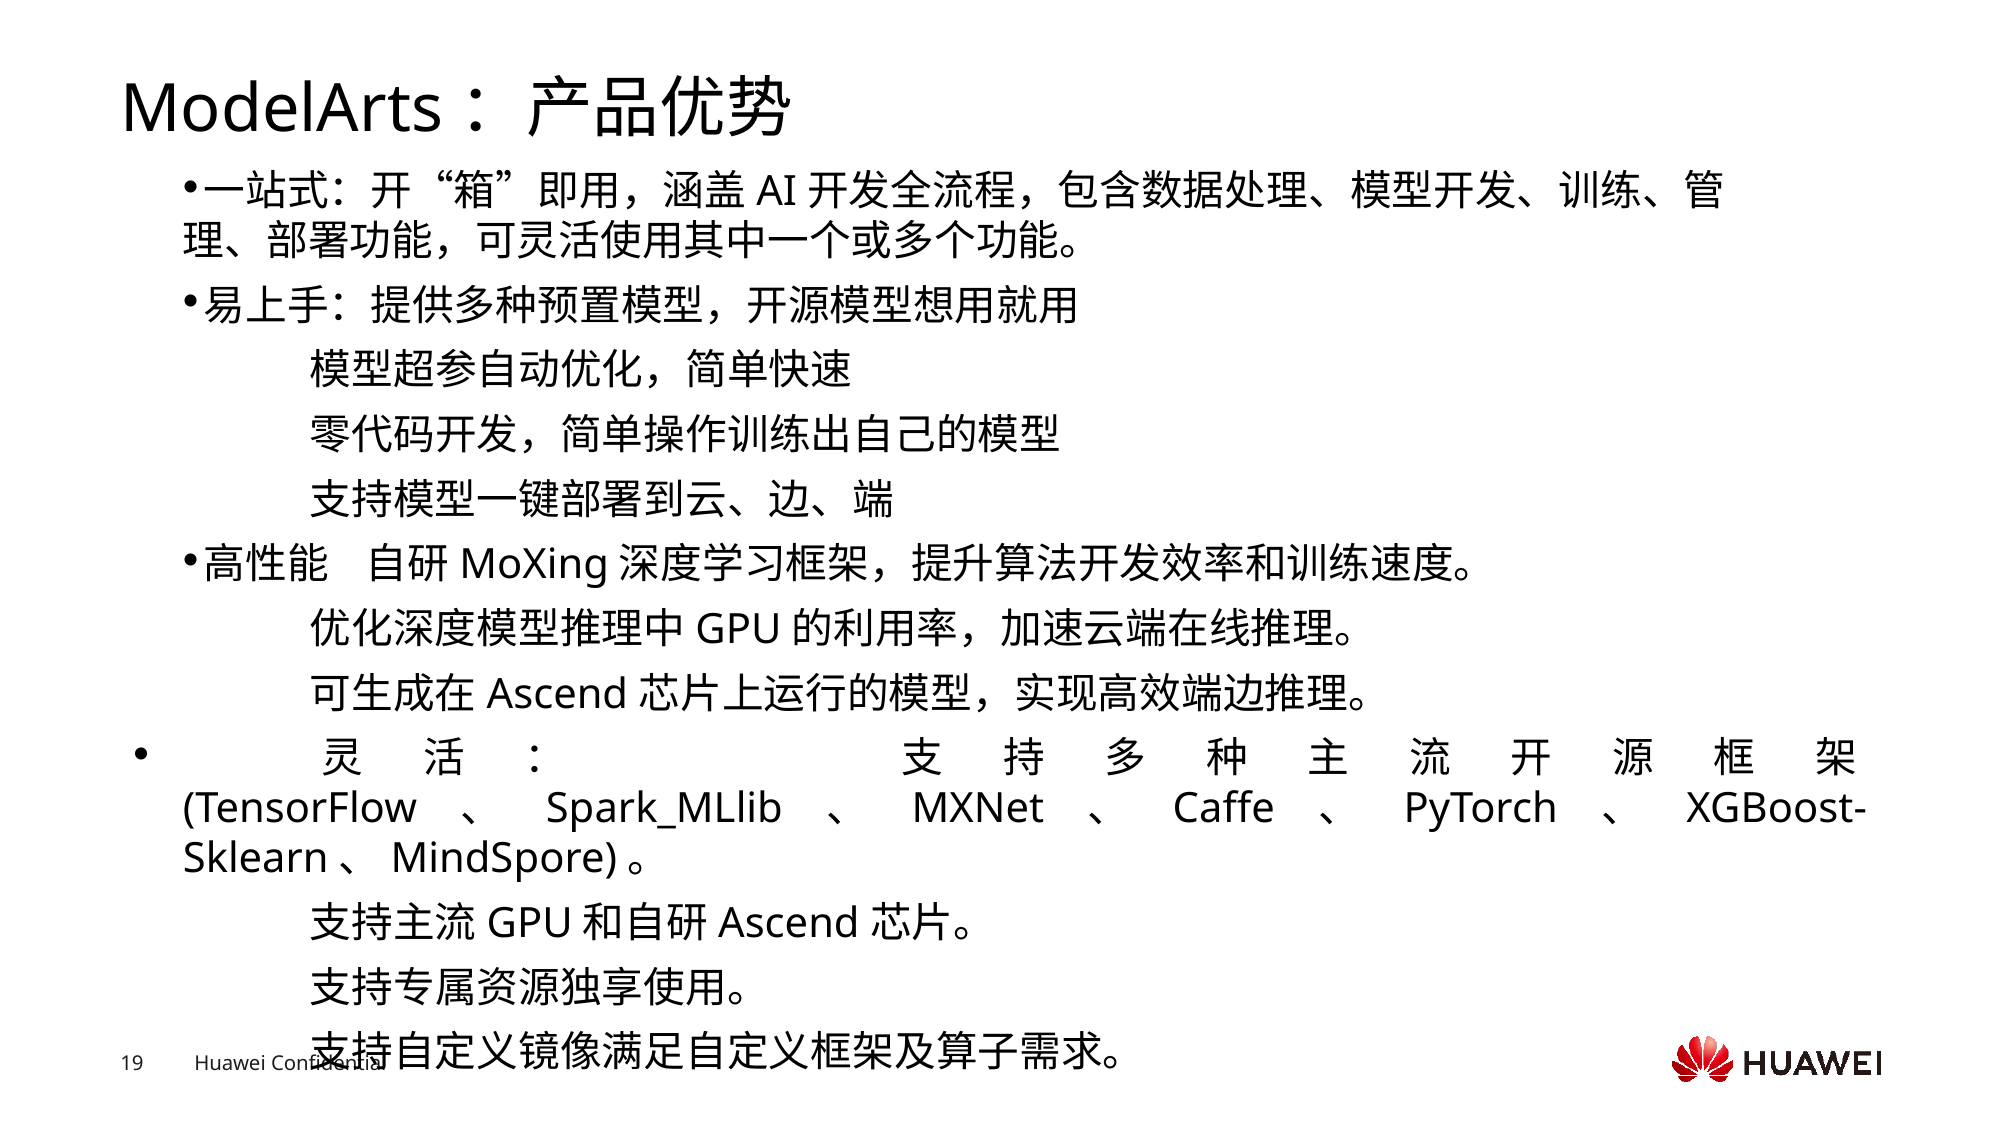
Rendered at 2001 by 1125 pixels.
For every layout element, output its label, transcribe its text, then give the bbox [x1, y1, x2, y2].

list 一站式：开“箱”即用，涵盖AI开发全流程，包含数据处理、模型开发、训练、管 理、部署功能，可灵活使用其中一个或多个功能。 易上手：提供多种预置模型，开源模型想用就用 模型超参自动优化，简单快速 零代码开发，简单操作训练出自己的模型 支持模型一键部署到云、边、端 高性能 自研MoXing深度学习框架，提升算法开发效率和训练速度。 优化深度模型推理中GPU的利用率，加速云端在线推理。 可生成在Ascend芯片上运行的模型，实现高效端边推理。 灵活： 支持多种主流开源框架(TensorFlow、Spark_MLlib、MXNet、Caffe、PyTorch、XGBoost-Sklearn、MindSpore)。 支持主流GPU和自研Ascend芯片。 支持专属资源独享使用。 支持自定义镜像满足自定义框架及算子需求。 [119, 157, 1881, 1000]
title ModelArts：产品优势 [120, 73, 1880, 157]
picture [1672, 1036, 1881, 1082]
